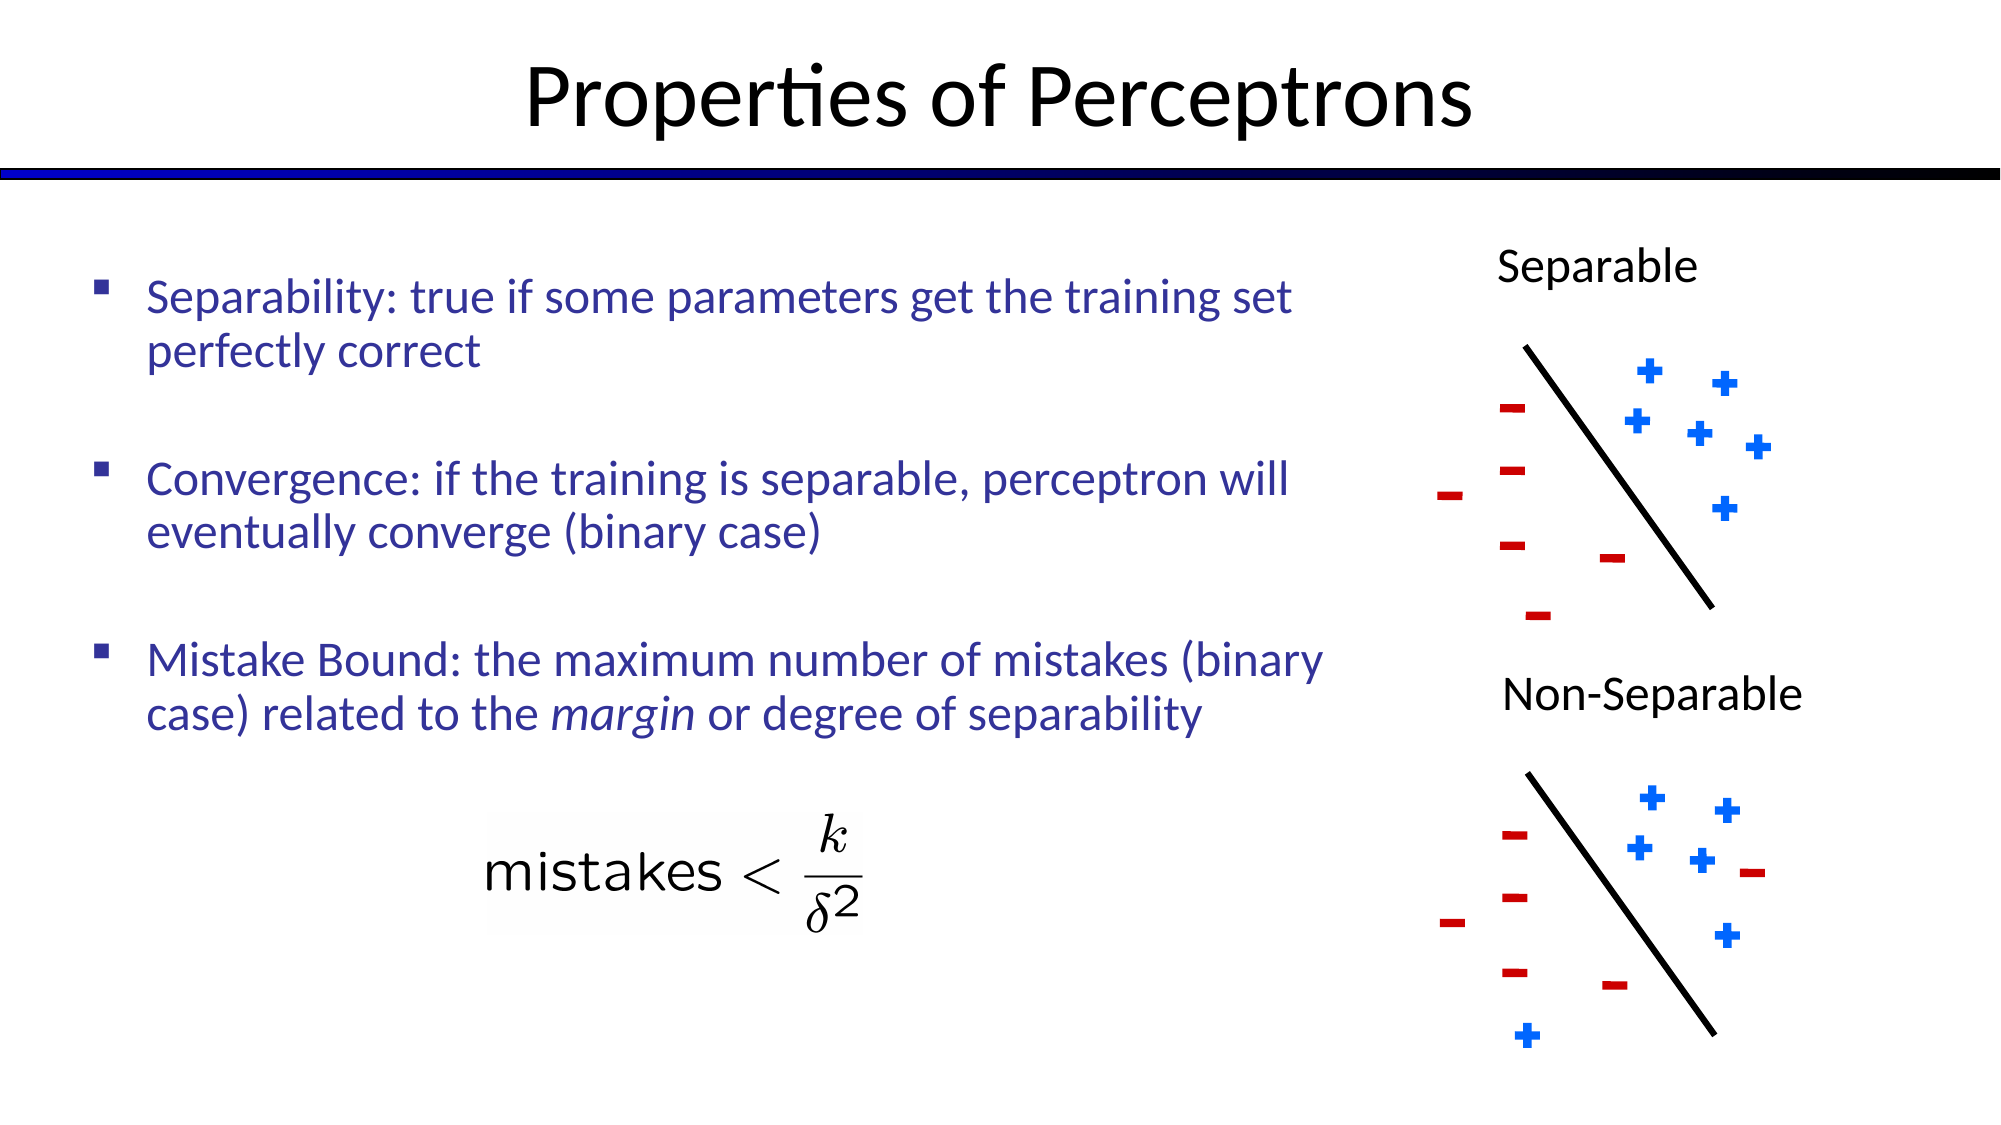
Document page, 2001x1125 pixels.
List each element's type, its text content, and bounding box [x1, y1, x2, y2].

text_box Separable [1482, 224, 1785, 300]
title Properties of Perceptrons [0, 0, 2000, 184]
picture [487, 812, 863, 935]
list Separability: true if some parameters get the training set perfectly correct Convergence: if the training is separable, perceptron will eventually converge (binary case) Mistake Bound: the maximum number of mistakes (binary case) related to the margin or degree of separability [74, 262, 1376, 1006]
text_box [1437, 358, 1771, 617]
text_box Non-Separable [1487, 653, 1895, 729]
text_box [1439, 785, 1766, 1049]
